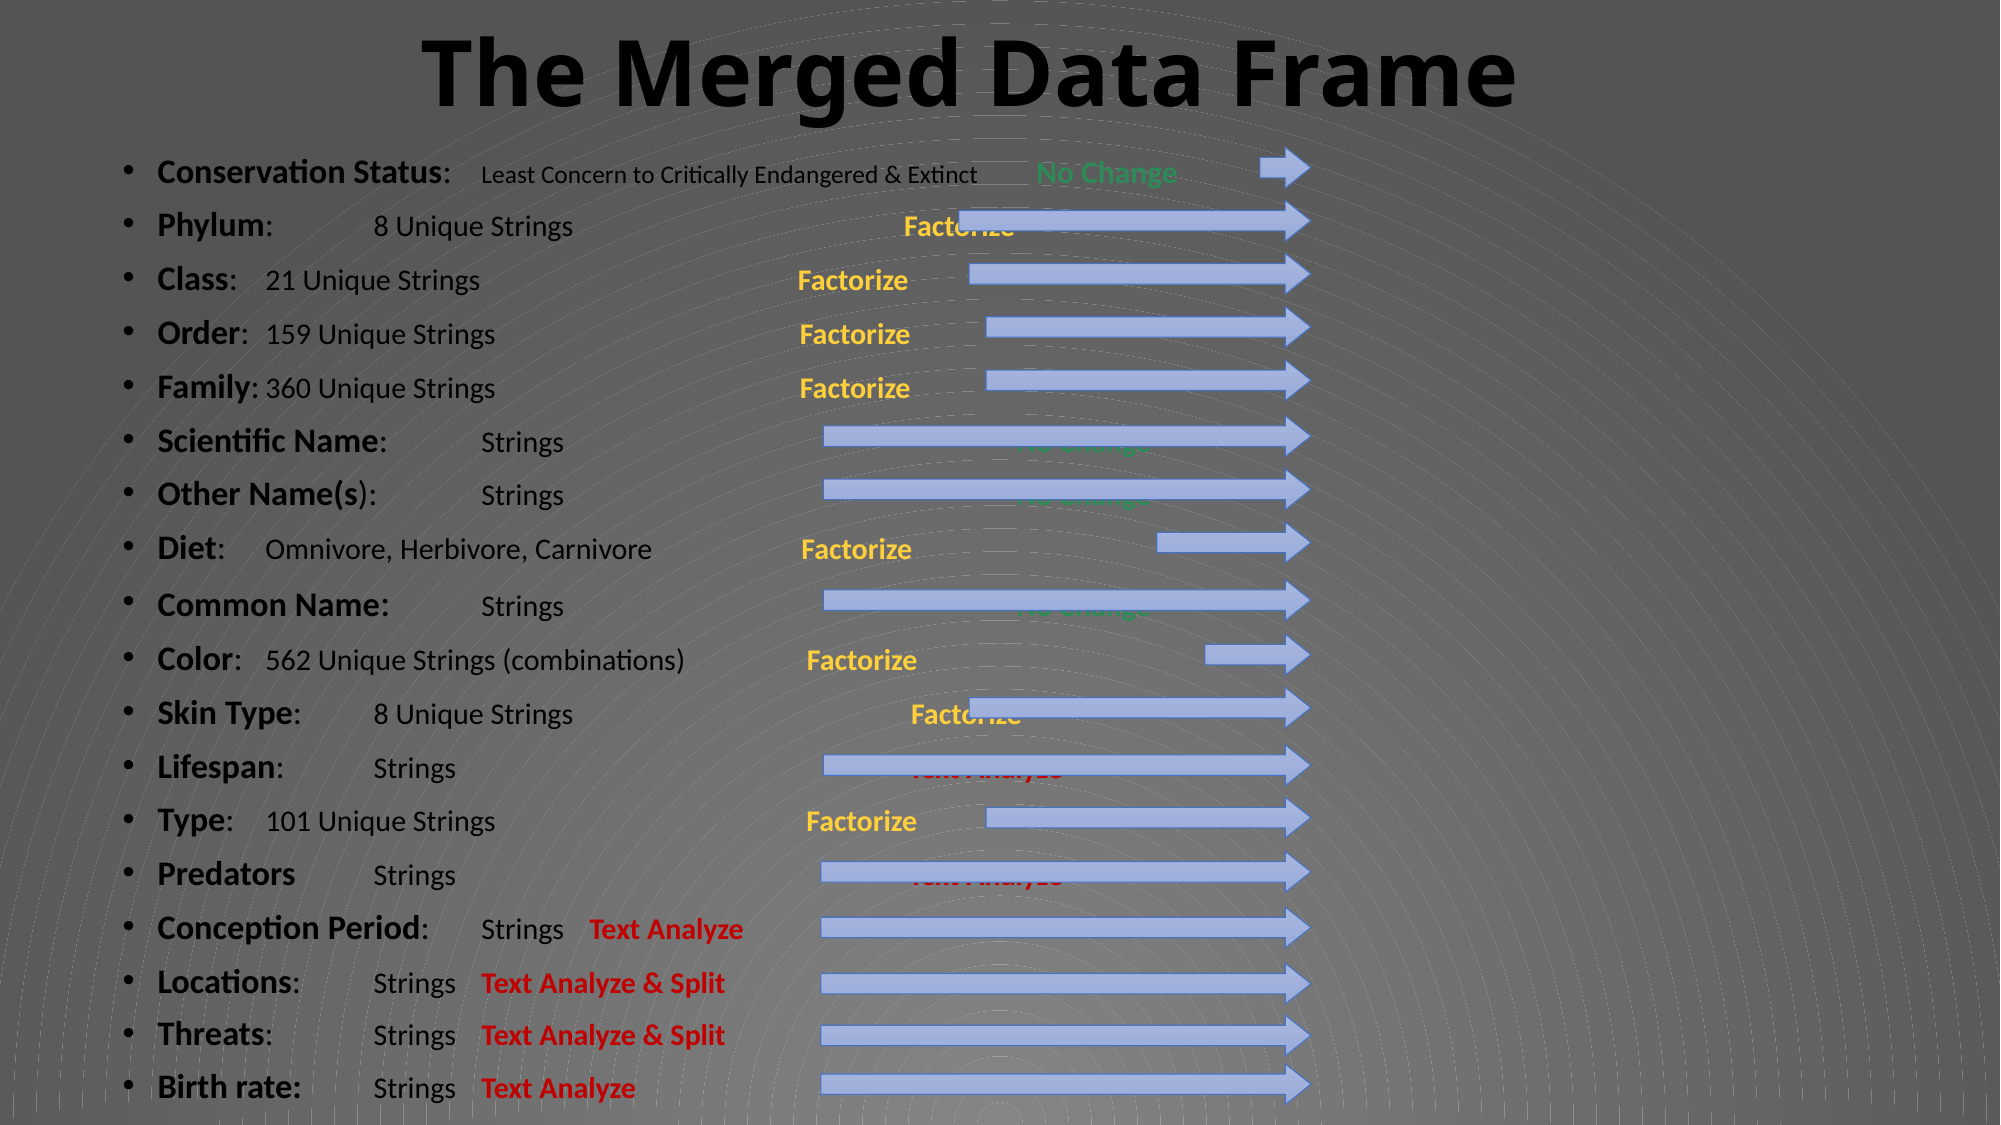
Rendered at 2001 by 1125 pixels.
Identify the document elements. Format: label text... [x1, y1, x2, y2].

text_box The Merged Data Frame [107, 0, 1833, 186]
text_box [985, 358, 1312, 402]
text_box [985, 305, 1312, 349]
text_box [1204, 633, 1312, 677]
text_box [985, 796, 1312, 840]
text_box [1156, 521, 1312, 565]
text_box [968, 252, 1312, 296]
text_box [822, 414, 1312, 458]
text_box [1259, 146, 1312, 190]
list Conservation Status: Least Concern to Critically Endangered & Extinct No Change Phylum: 8 Unique Strings Factorize Class: 21 Unique Strings Factorize Order: 159 Unique Strings Factorize Family: 360 Unique Strings Factorize Scientific Name: Strings No Change Other Name(s): Strings No Change Diet: Omnivore, Herbivore, Carnivore Factorize Common Name: Strings No Change Color: 562 Unique Strings (combinations) Factorize Skin Type: 8 Unique Strings Factorize Lifespan: Strings Text Analyze Type: 101 Unique Strings Factorize Predators Strings Text Analyze Conception Period: Strings Text Analyze Locations: Strings Text Analyze & Split Threats: Strings Text Analyze & Split Birth rate: Strings Text Analyze [107, 186, 1833, 1114]
text_box [968, 686, 1312, 730]
text_box [820, 1013, 1312, 1058]
text_box [822, 743, 1312, 787]
text_box [820, 962, 1312, 1006]
text_box [820, 850, 1312, 894]
text_box [822, 578, 1312, 622]
text_box [820, 905, 1312, 949]
text_box [822, 467, 1312, 511]
text_box [820, 1062, 1312, 1106]
text_box [958, 199, 1312, 243]
